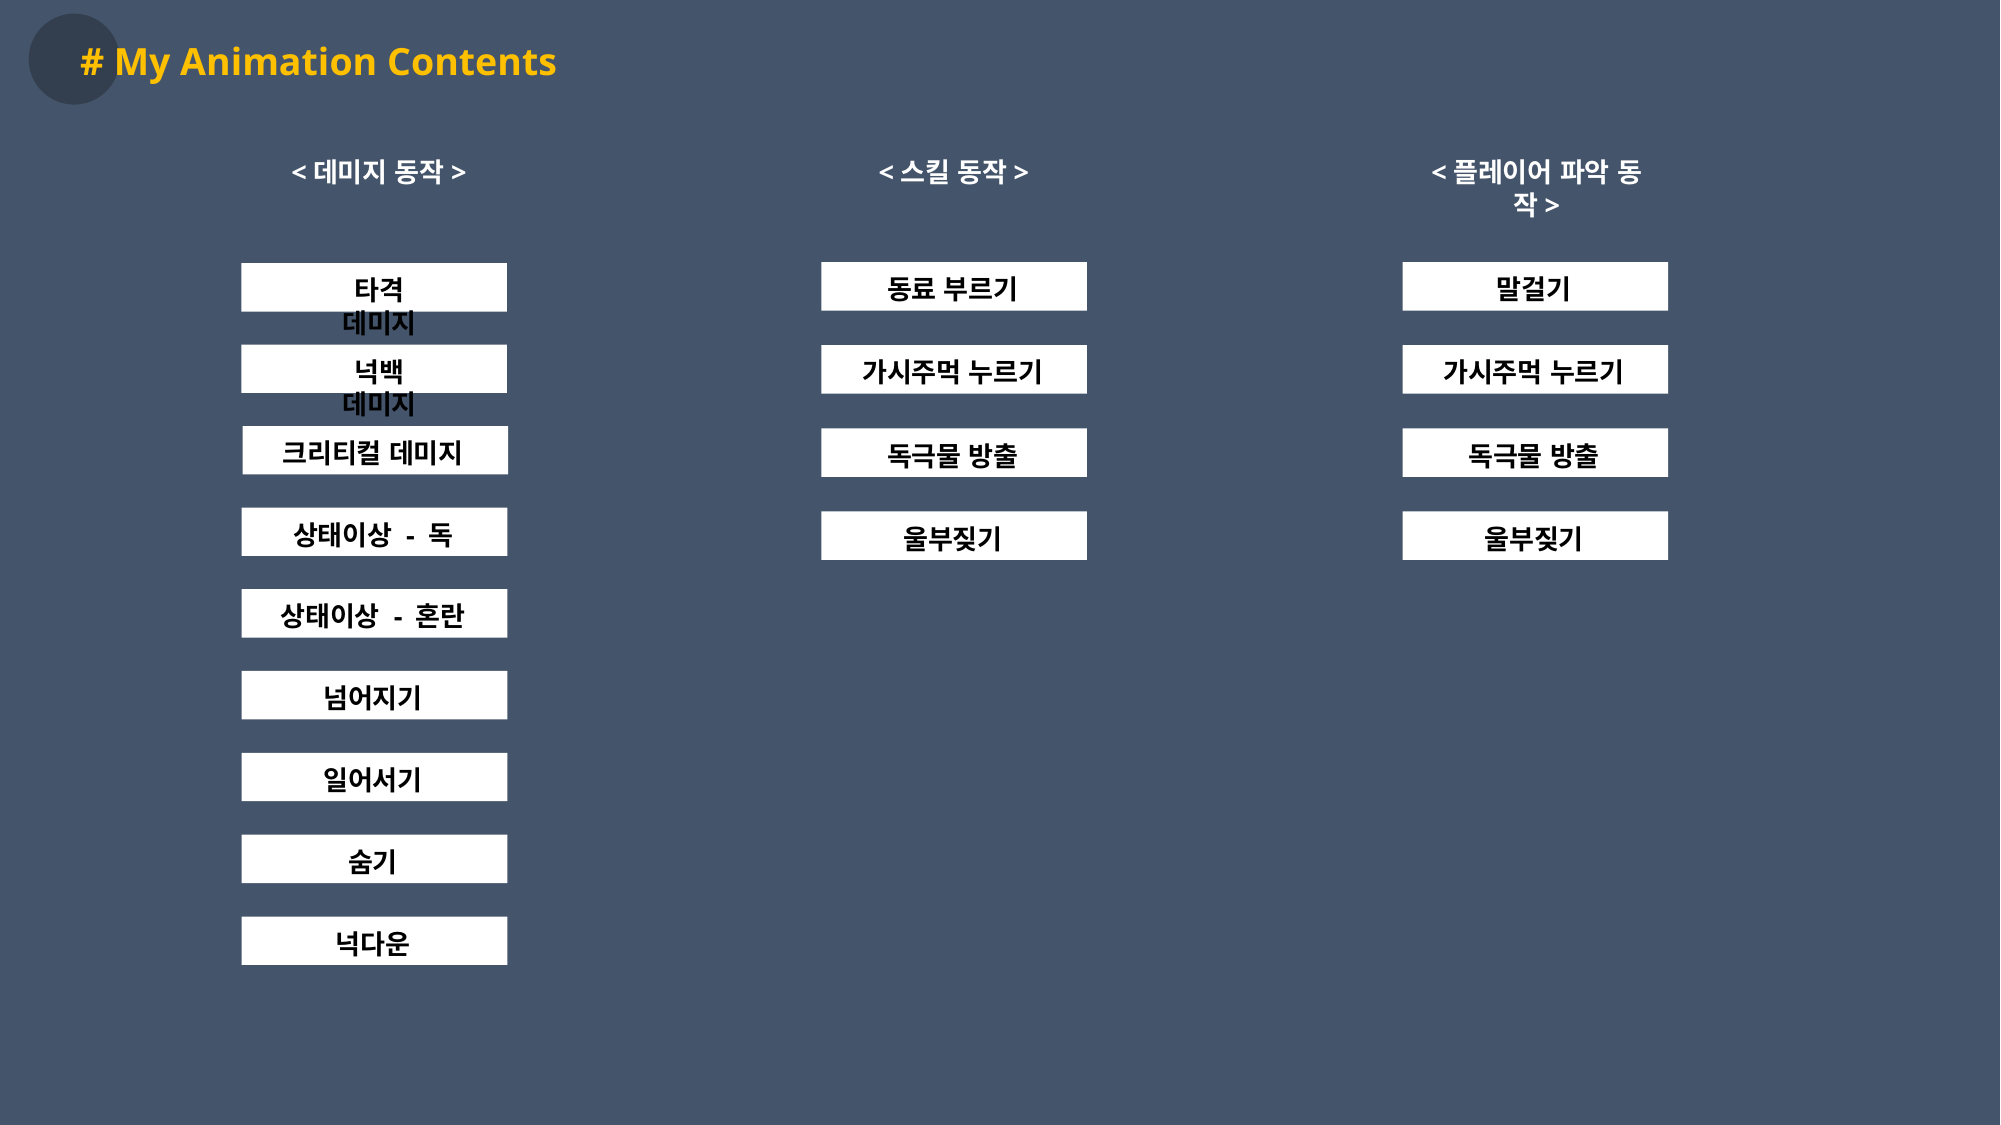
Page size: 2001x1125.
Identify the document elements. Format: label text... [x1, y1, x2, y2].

text_box # My Animation Contents [65, 30, 834, 91]
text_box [240, 589, 508, 641]
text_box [241, 344, 507, 396]
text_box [820, 262, 1088, 314]
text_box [240, 916, 508, 968]
text_box <플레이어 파악 동작> [1399, 148, 1674, 228]
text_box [240, 507, 508, 559]
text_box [240, 834, 508, 886]
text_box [1401, 511, 1669, 563]
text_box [1401, 262, 1669, 314]
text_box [240, 671, 508, 722]
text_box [240, 752, 508, 804]
text_box [27, 12, 111, 106]
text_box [820, 428, 1088, 480]
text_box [820, 345, 1088, 397]
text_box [1401, 345, 1669, 397]
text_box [241, 263, 507, 315]
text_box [820, 511, 1088, 563]
text_box <데미지 동작> [242, 148, 516, 196]
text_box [240, 426, 509, 478]
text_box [1401, 428, 1669, 480]
text_box <스킬 동작> [817, 148, 1091, 196]
